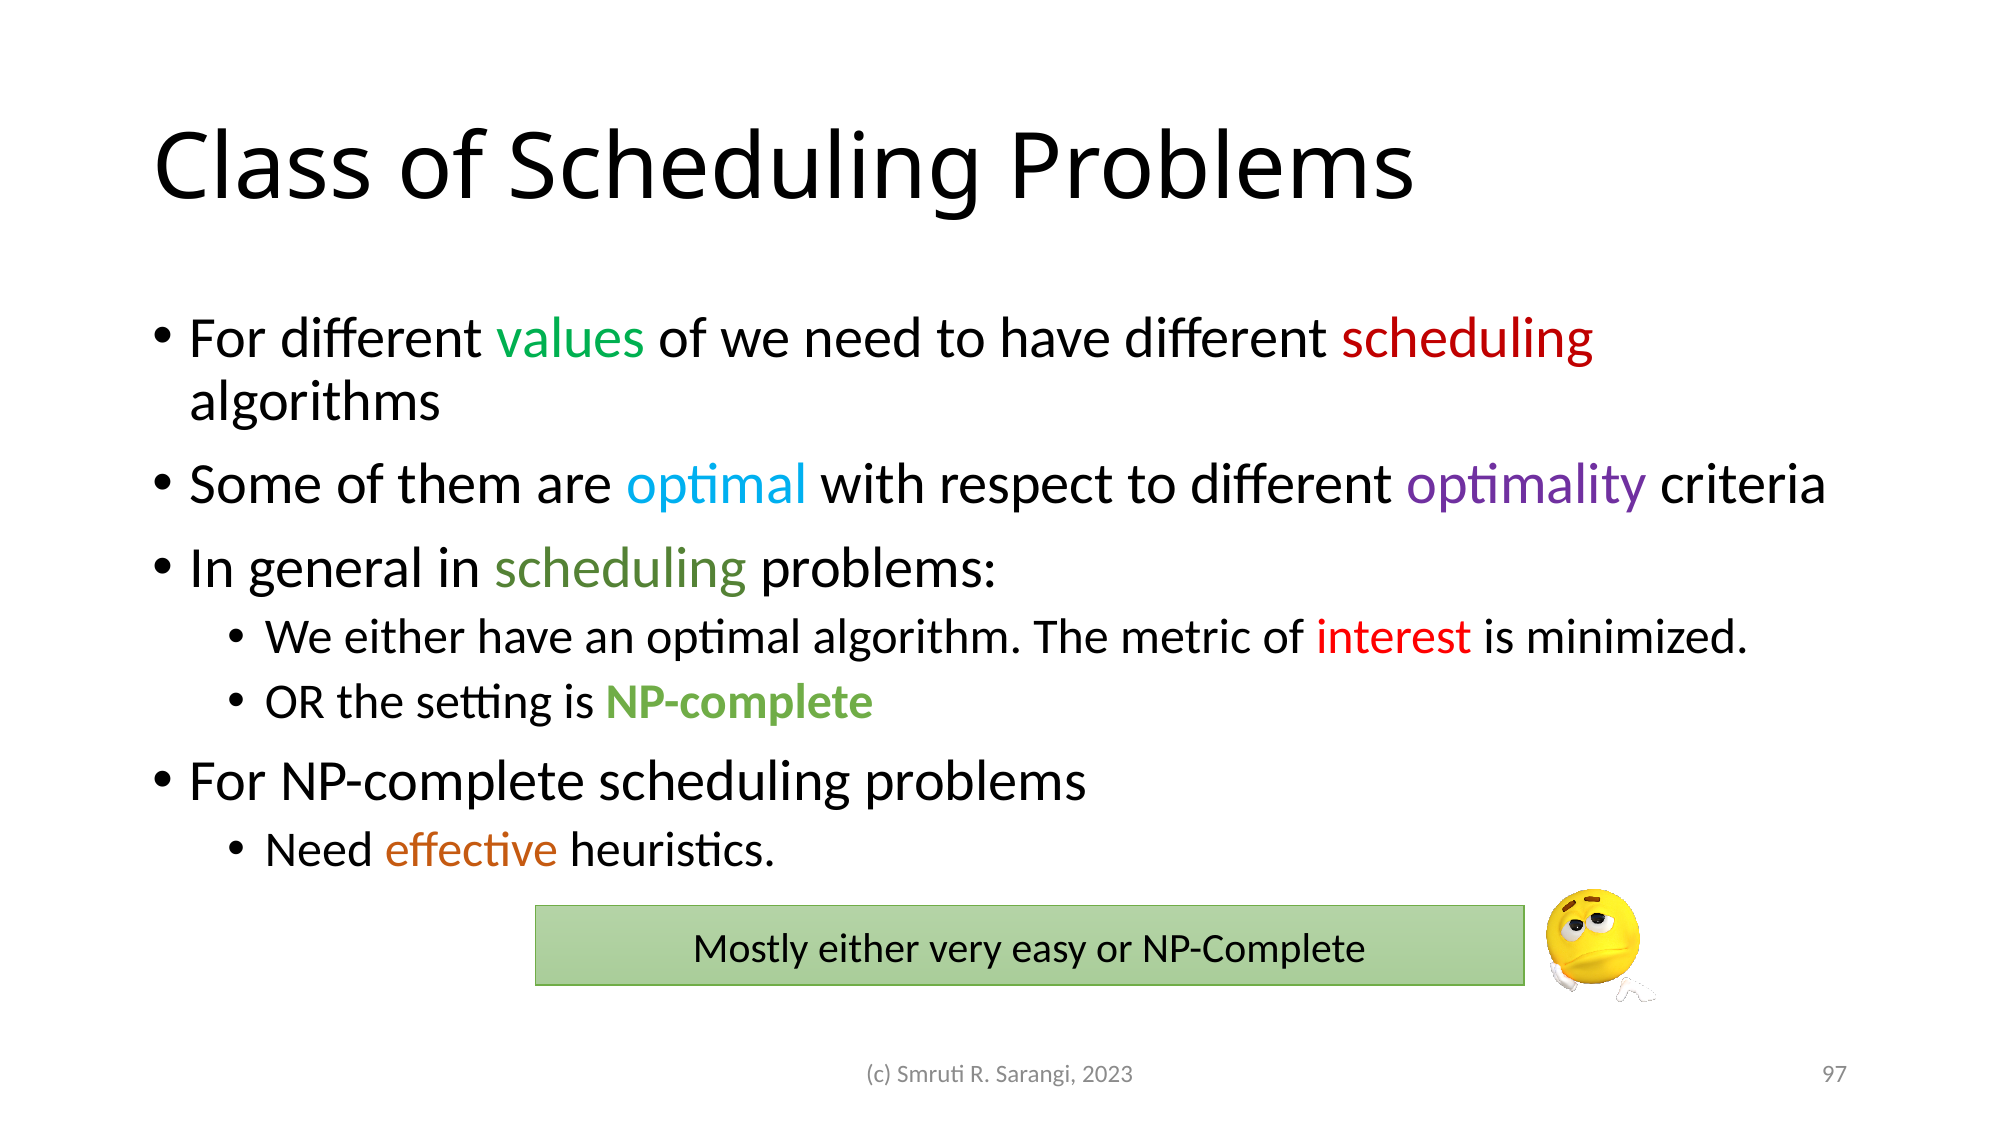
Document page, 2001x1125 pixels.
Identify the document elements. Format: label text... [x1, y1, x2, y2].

footer (c) Smruti R. Sarangi, 2023 [662, 1042, 1338, 1103]
slide_number 97 [1412, 1042, 1863, 1103]
picture [1502, 882, 1690, 1008]
title Class of Scheduling Problems [137, 59, 1863, 278]
text_box Mostly either very easy or NP-Complete [535, 905, 1502, 986]
